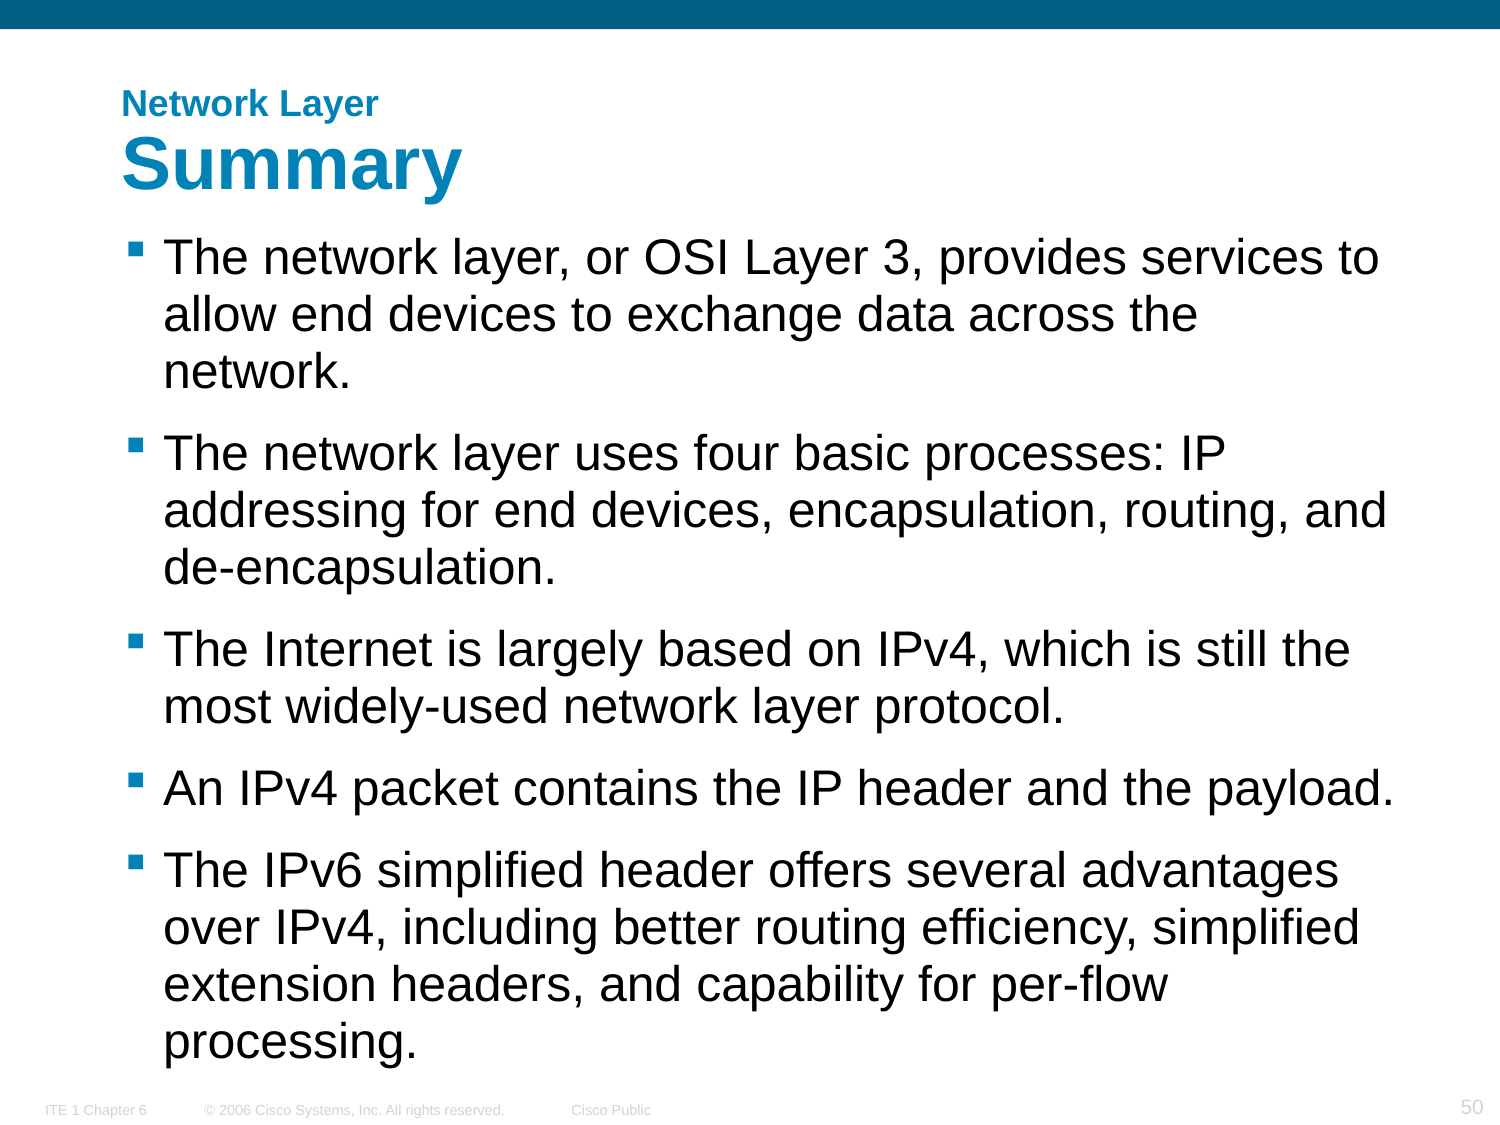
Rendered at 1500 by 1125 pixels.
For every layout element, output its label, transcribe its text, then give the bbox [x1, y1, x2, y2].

title Network Layer Summary [107, 75, 1444, 213]
list The network layer, or OSI Layer 3, provides services to allow end devices to exchange data across the network. The network layer uses four basic processes: IP addressing for end devices, encapsulation, routing, and de-encapsulation. The Internet is largely based on IPv4, which is still the most widely-used network layer protocol. An IPv4 packet contains the IP header and the payload. The IPv6 simplified header offers several advantages over IPv4, including better routing efficiency, simplified extension headers, and capability for per-flow processing. [110, 222, 1414, 809]
